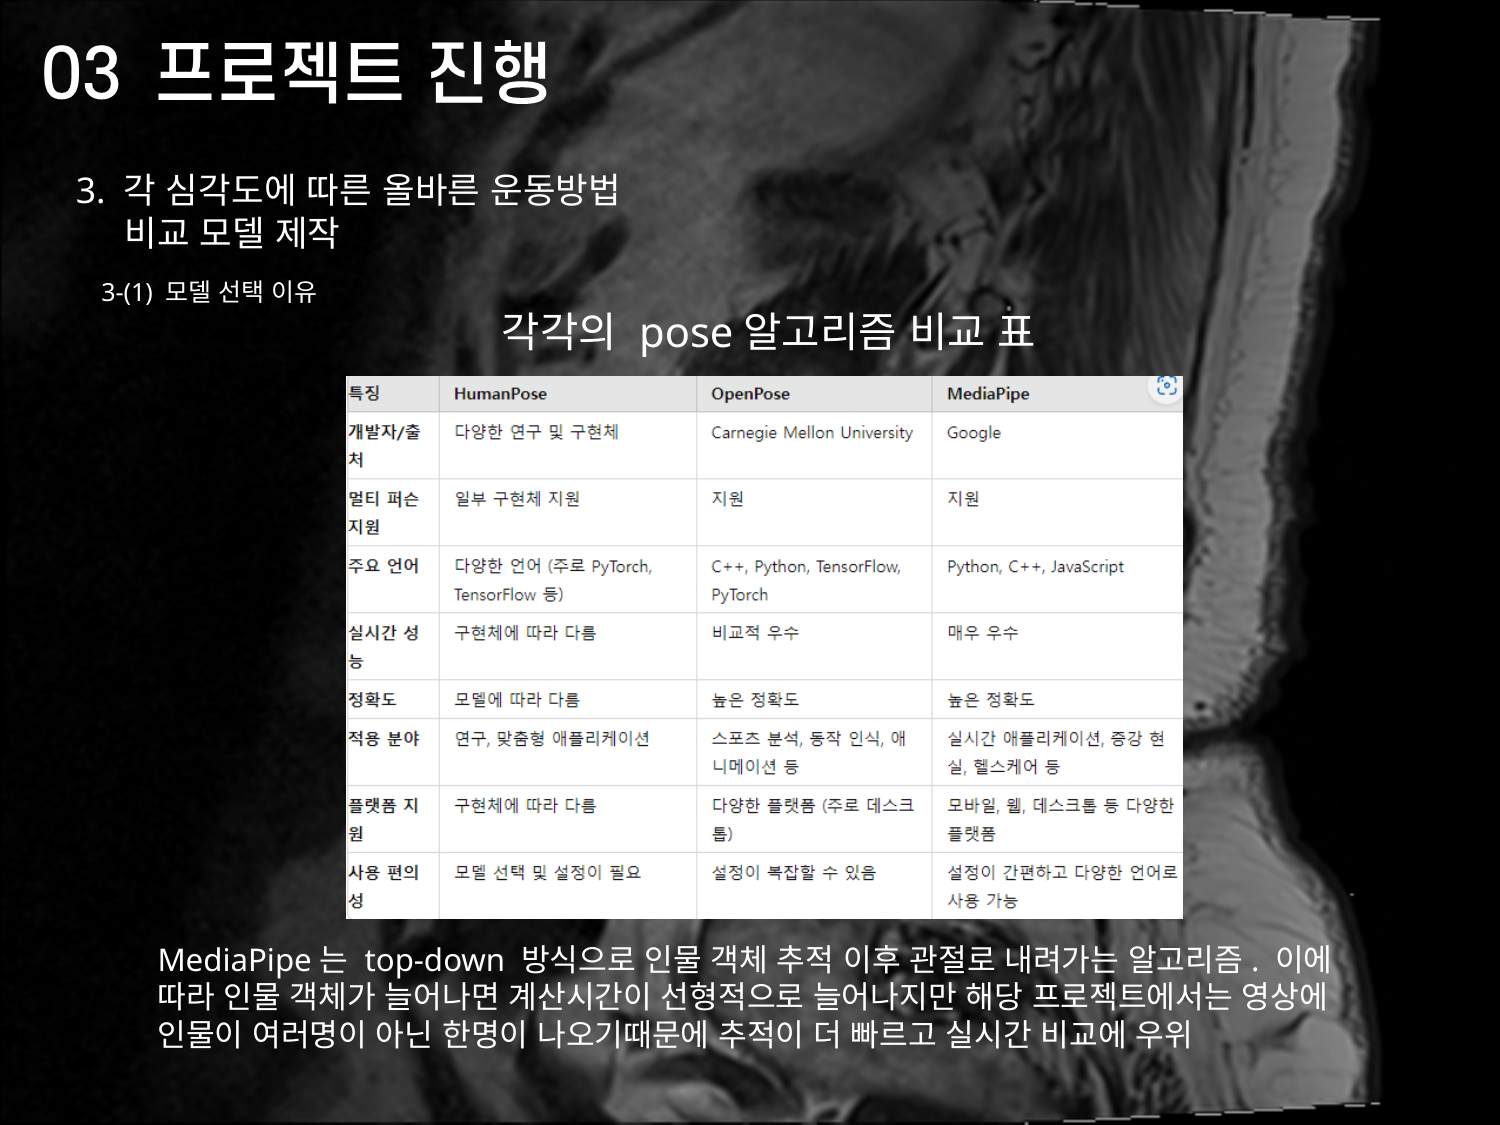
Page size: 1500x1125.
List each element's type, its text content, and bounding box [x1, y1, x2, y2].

picture [0, 0, 1500, 1125]
text_box 각각의 pose알고리즘 비교 표 [486, 291, 1121, 370]
text_box 3-(1) 모델 선택 이유 [86, 261, 506, 304]
text_box MediaPipe는 top-down 방식으로 인물 객체 추적 이후 관절로 내려가는 알고리즘. 이에 따라 인물 객체가 늘어나면 계산시간이 선형적으로 늘어나지만 해당 프로젝트에서는 영상에 인물이 여러명이 아닌 한명이 나오기때문에 추적이 더 빠르고 실시간 비교에 우위 [142, 924, 1358, 1080]
text_box 3. 각 심각도에 따른 올바른 운동방법 비교 모델 제작 [60, 153, 890, 269]
